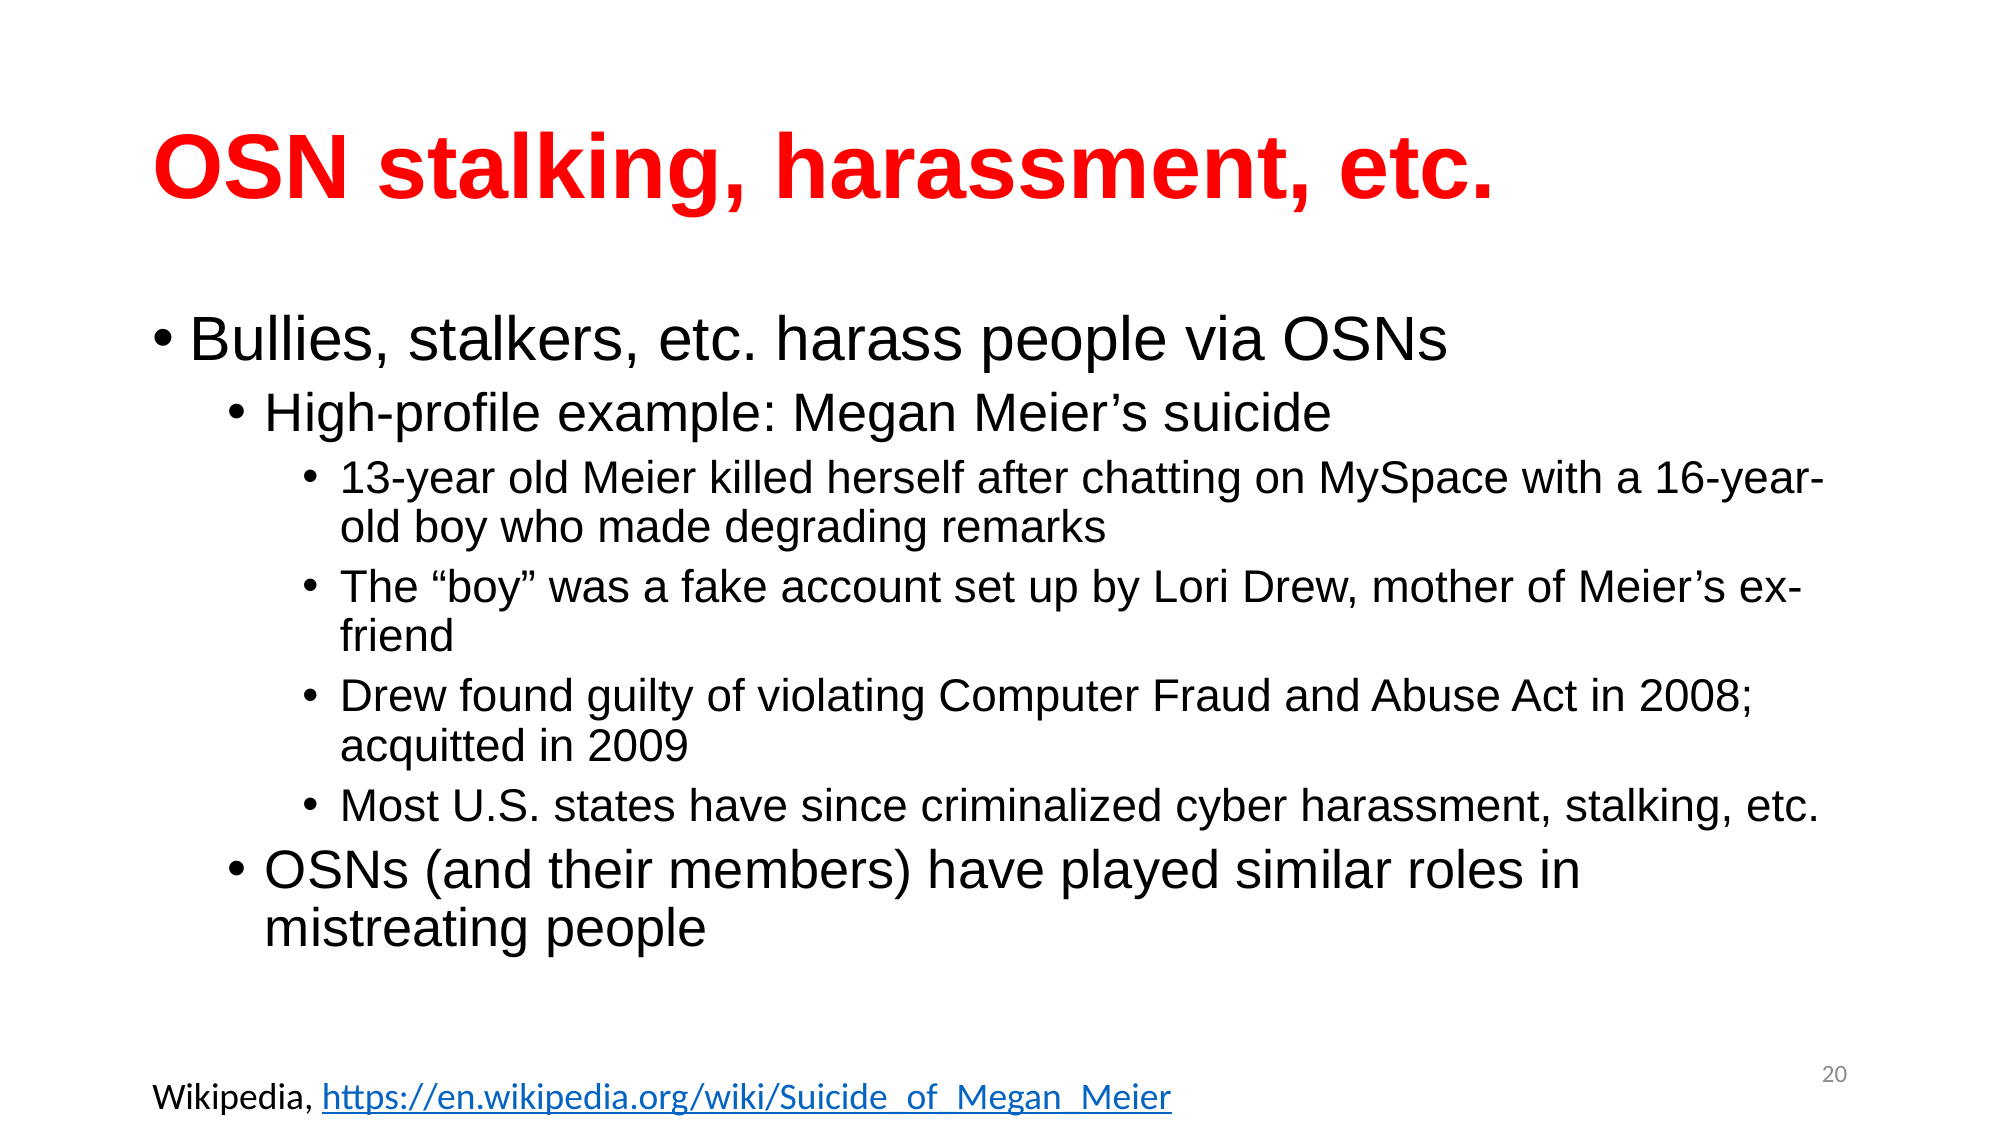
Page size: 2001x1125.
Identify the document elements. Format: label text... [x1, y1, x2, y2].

title OSN stalking, harassment, etc. [137, 59, 1863, 278]
text_box Wikipedia, https://en.wikipedia.org/wiki/Suicide_of_Megan_Meier [137, 1064, 1513, 1125]
slide_number 20 [1412, 1042, 1863, 1103]
list Bullies, stalkers, etc. harass people via OSNs High-profile example: Megan Meier’s suicide 13-year old Meier killed herself after chatting on MySpace with a 16-year-old boy who made degrading remarks The “boy” was a fake account set up by Lori Drew, mother of Meier’s ex-friend Drew found guilty of violating Computer Fraud and Abuse Act in 2008; acquitted in 2009 Most U.S. states have since criminalized cyber harassment, stalking, etc. OSNs (and their members) have played similar roles in mistreating people [137, 299, 1863, 1014]
